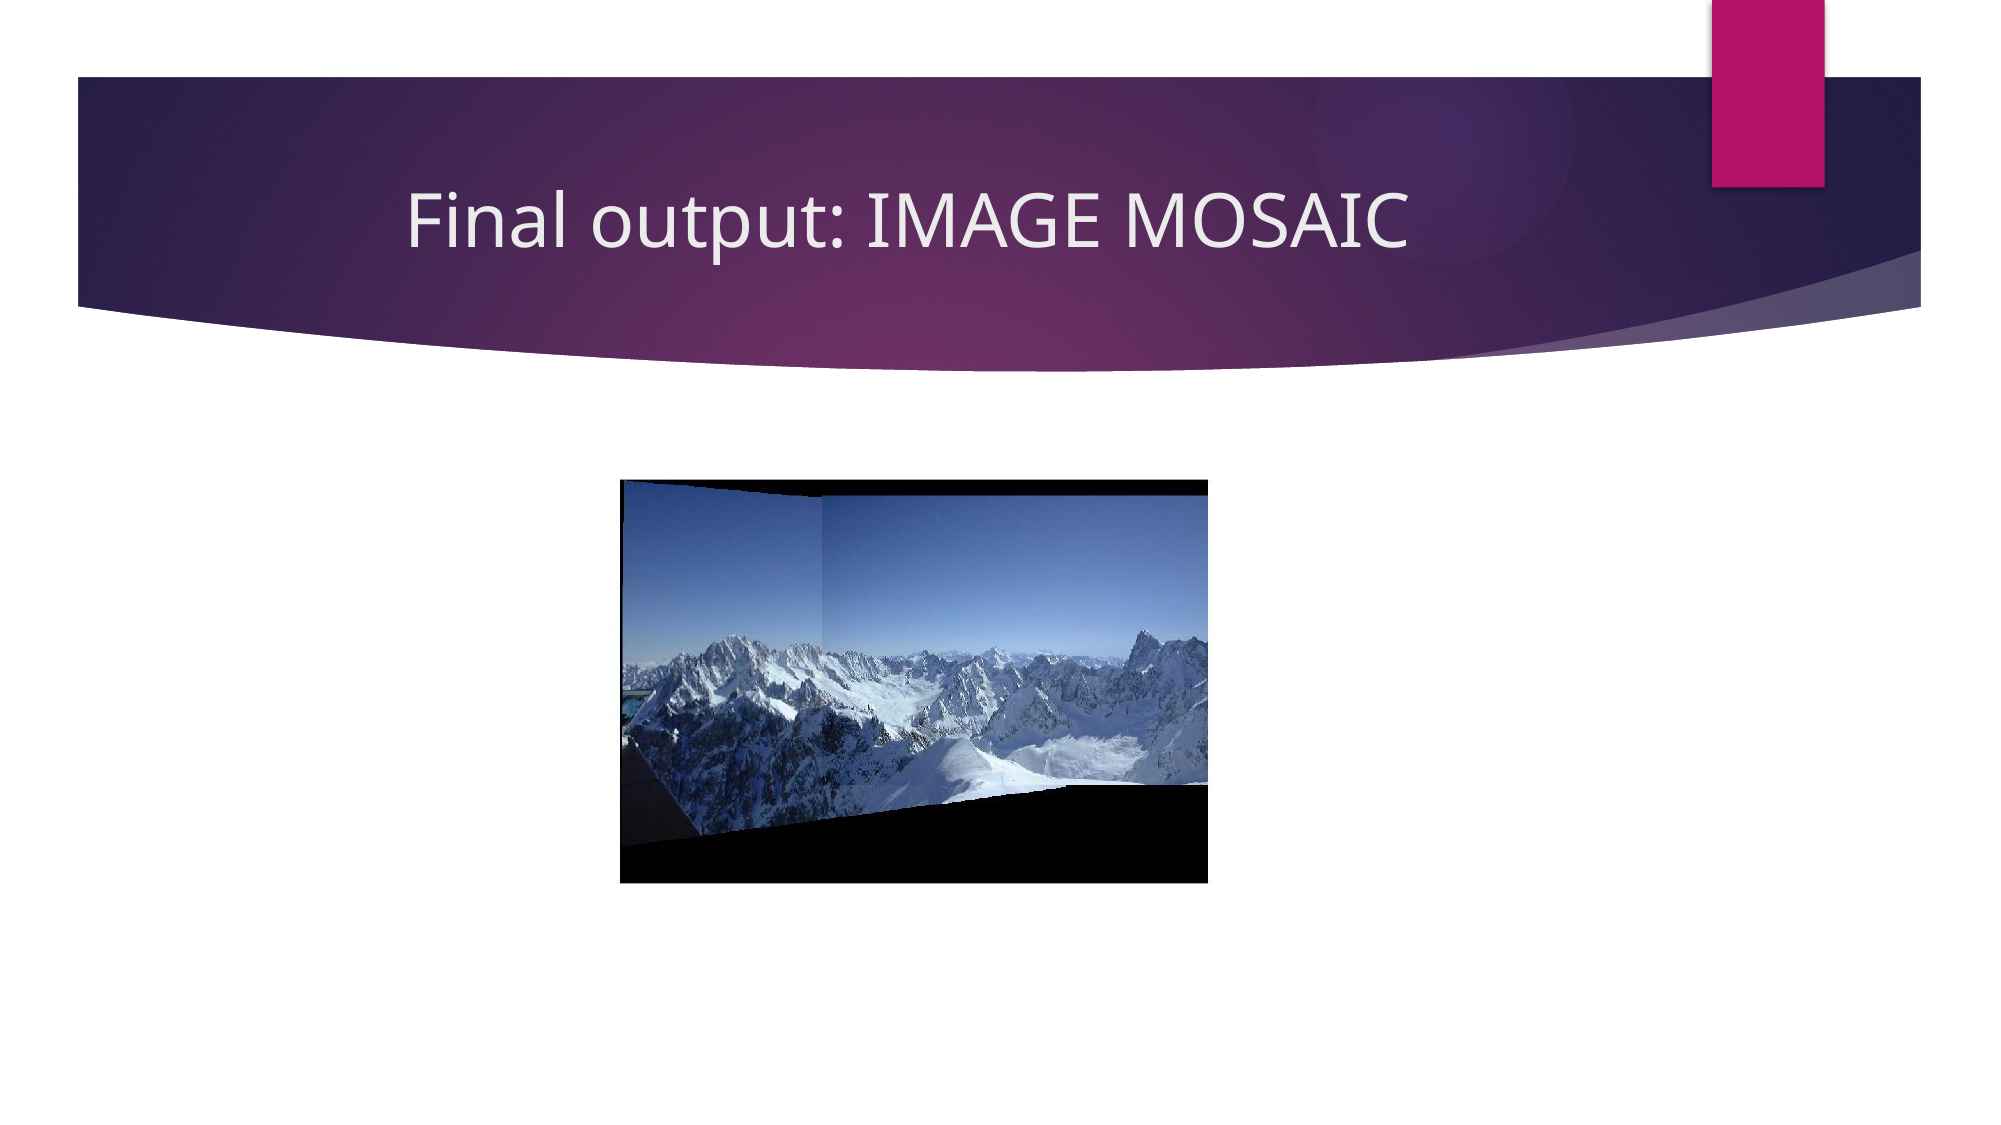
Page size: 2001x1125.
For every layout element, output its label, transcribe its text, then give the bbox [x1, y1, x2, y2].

title Final output: IMAGE MOSAIC [189, 159, 1627, 276]
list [519, 426, 1307, 988]
